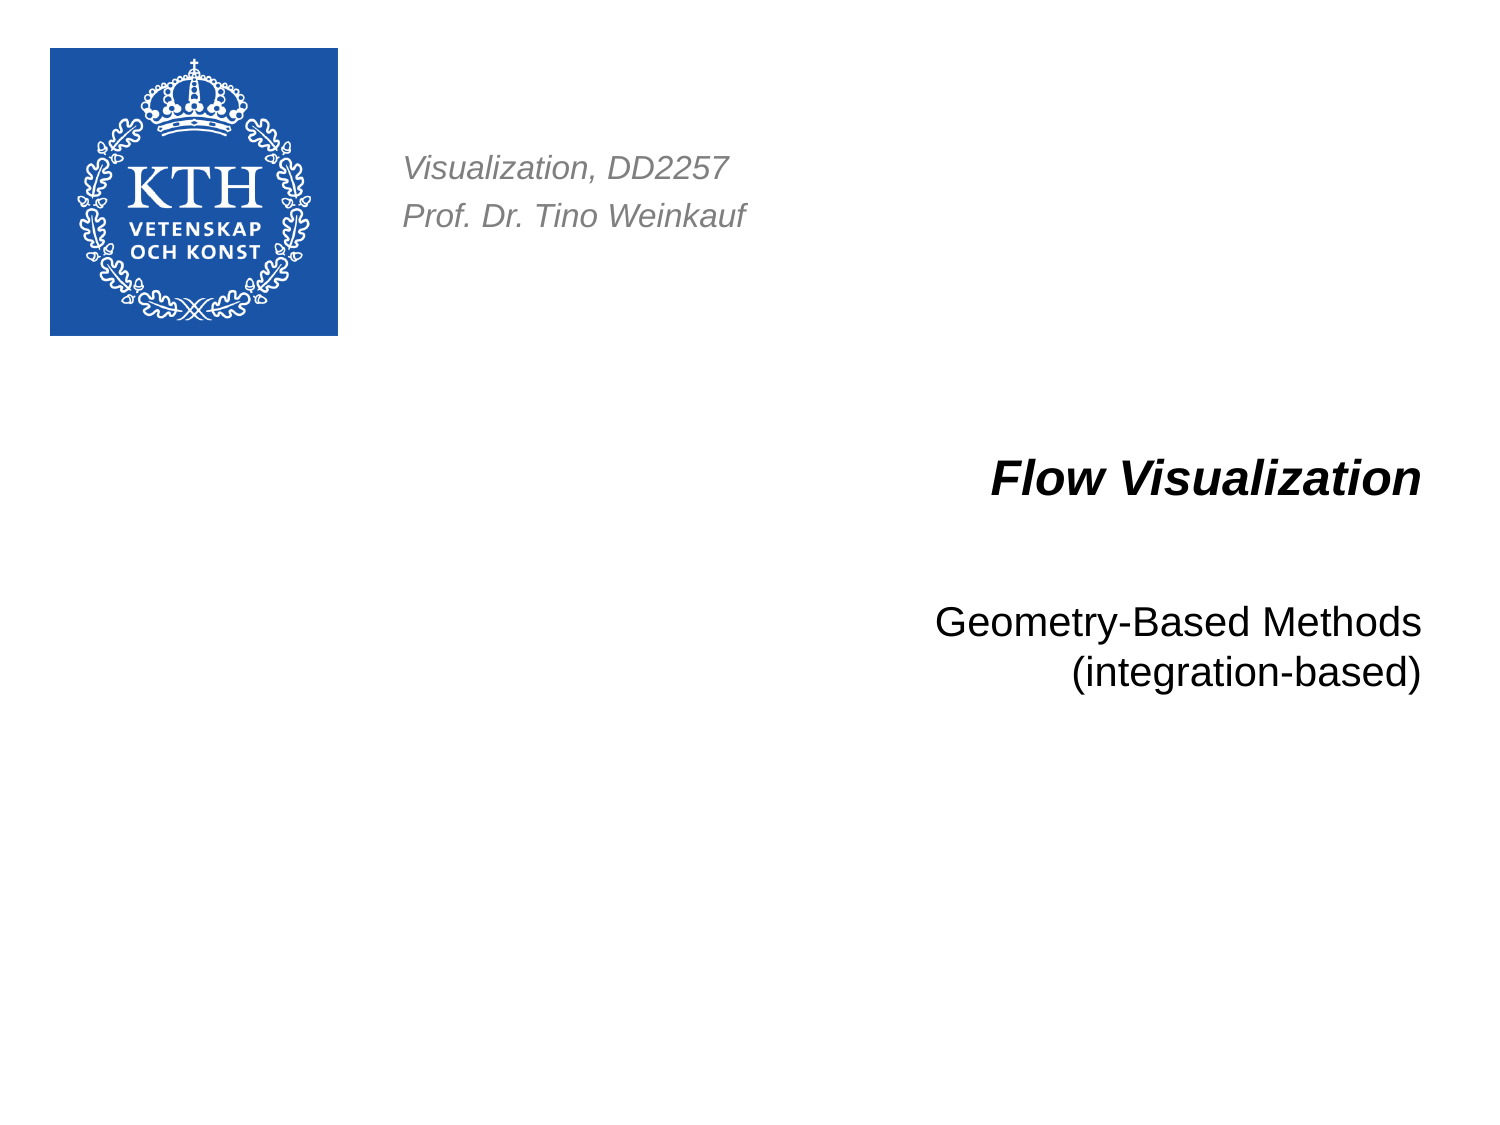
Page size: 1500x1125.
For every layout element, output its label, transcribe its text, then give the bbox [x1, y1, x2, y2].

title Flow Visualization [387, 387, 1438, 513]
picture [50, 48, 338, 336]
subtitle Geometry-Based Methods (integration-based) [387, 587, 1438, 1101]
